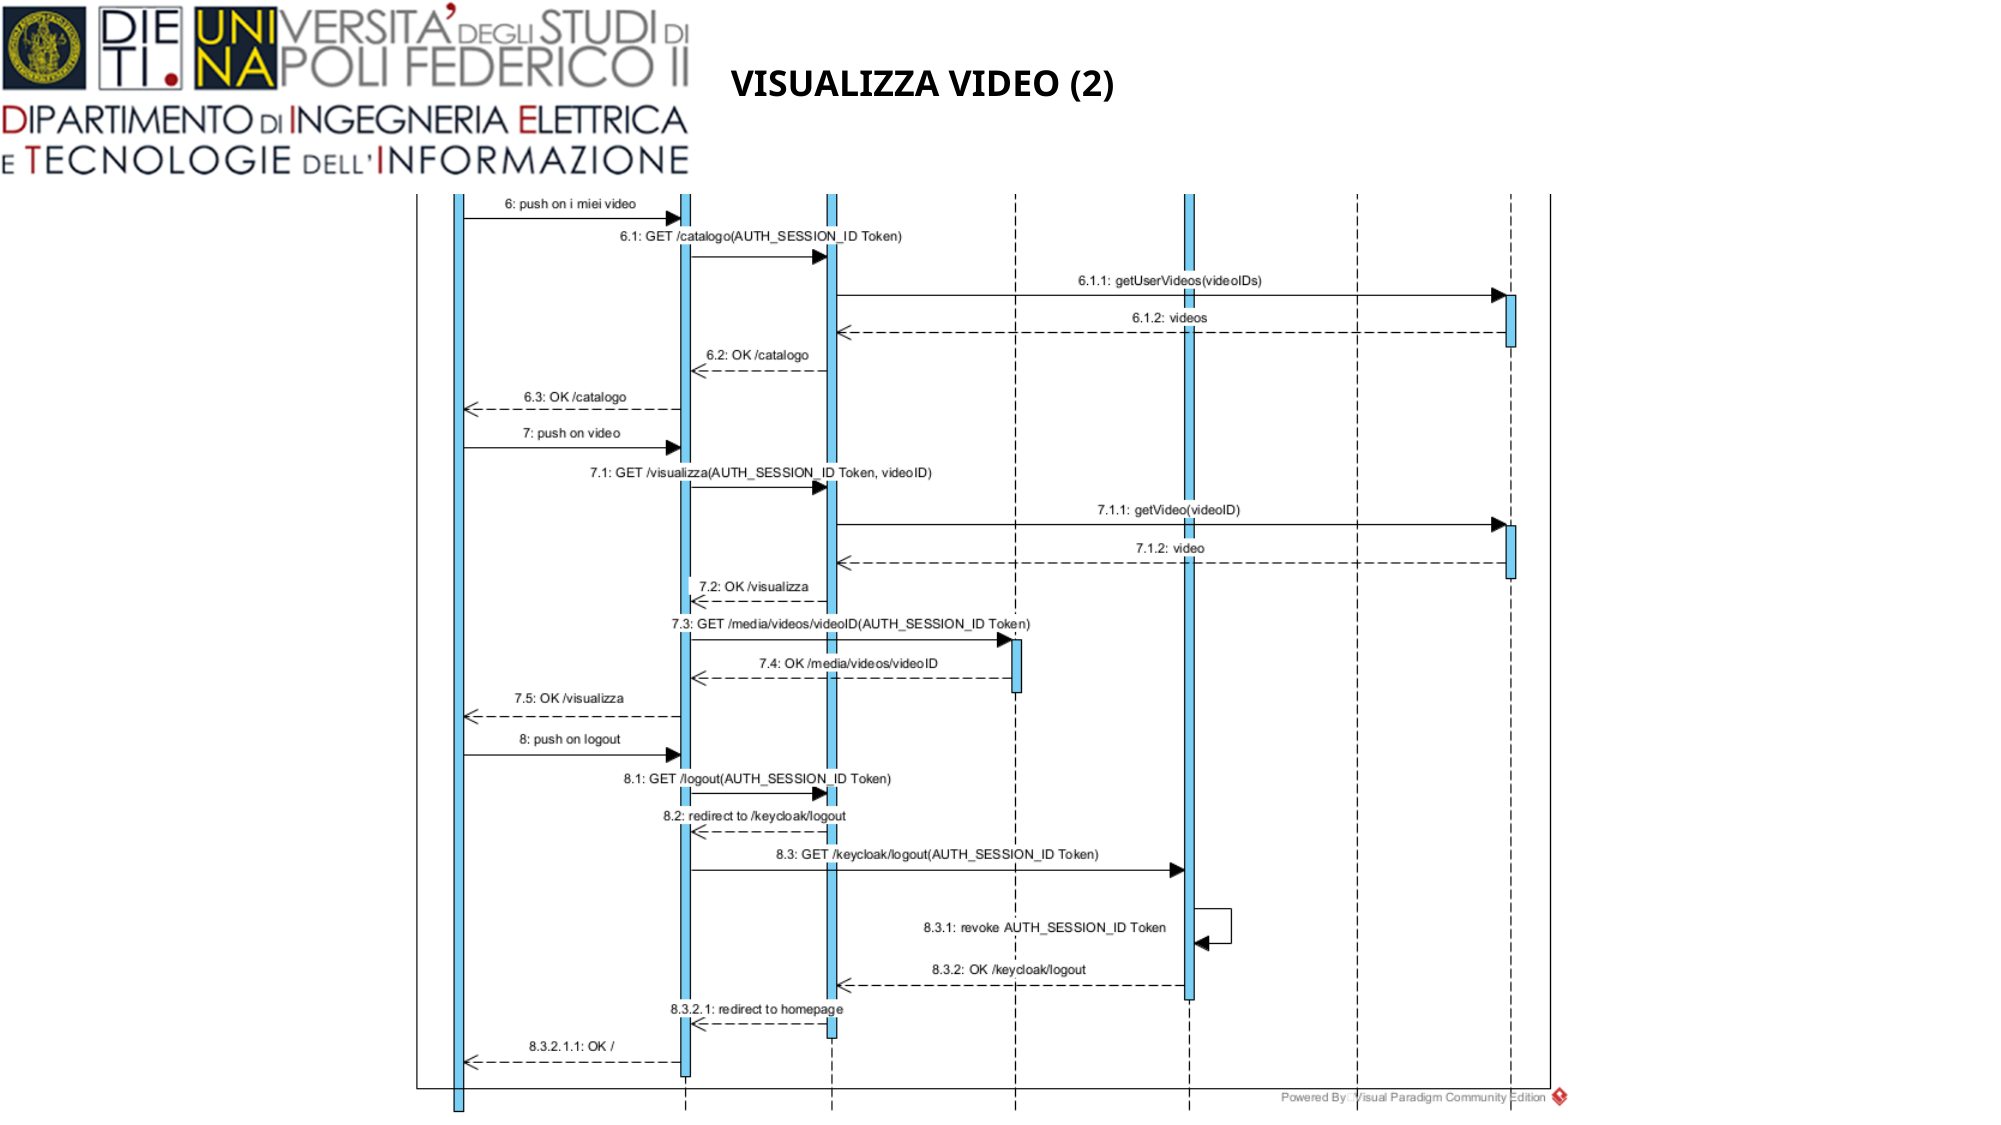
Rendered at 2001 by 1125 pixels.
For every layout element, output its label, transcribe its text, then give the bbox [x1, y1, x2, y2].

picture [395, 194, 1574, 1117]
title VISUALIZZA VIDEO (2) [715, 57, 1428, 112]
picture [0, 0, 692, 178]
